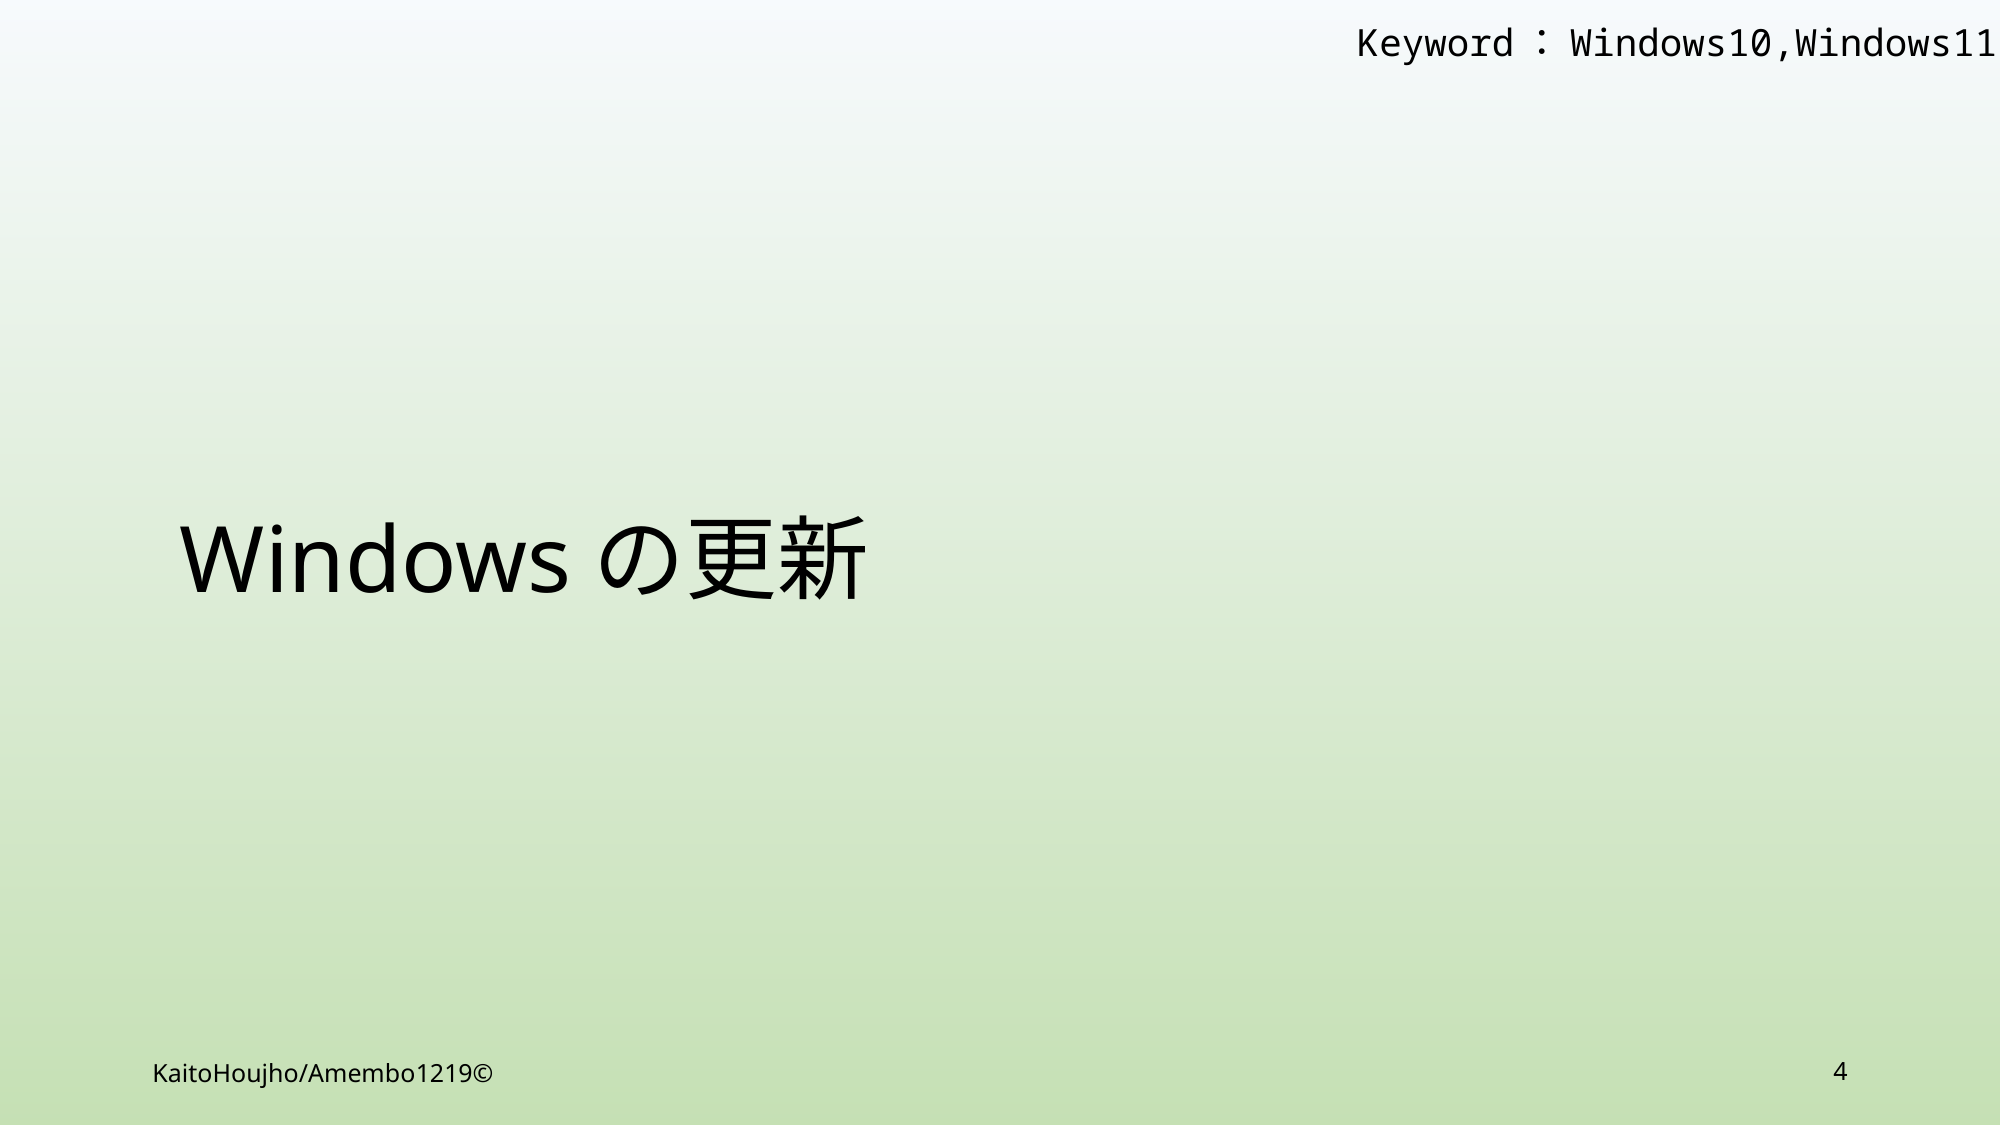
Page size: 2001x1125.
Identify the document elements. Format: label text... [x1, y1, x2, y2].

slide_number KaitoHoujho/Amembo1219© [137, 1042, 588, 1103]
title Windowsの更新 [164, 453, 1890, 672]
text_box Keyword：Windows10,Windows11 [1234, 11, 2000, 72]
slide_number 4 [1412, 1042, 1863, 1103]
